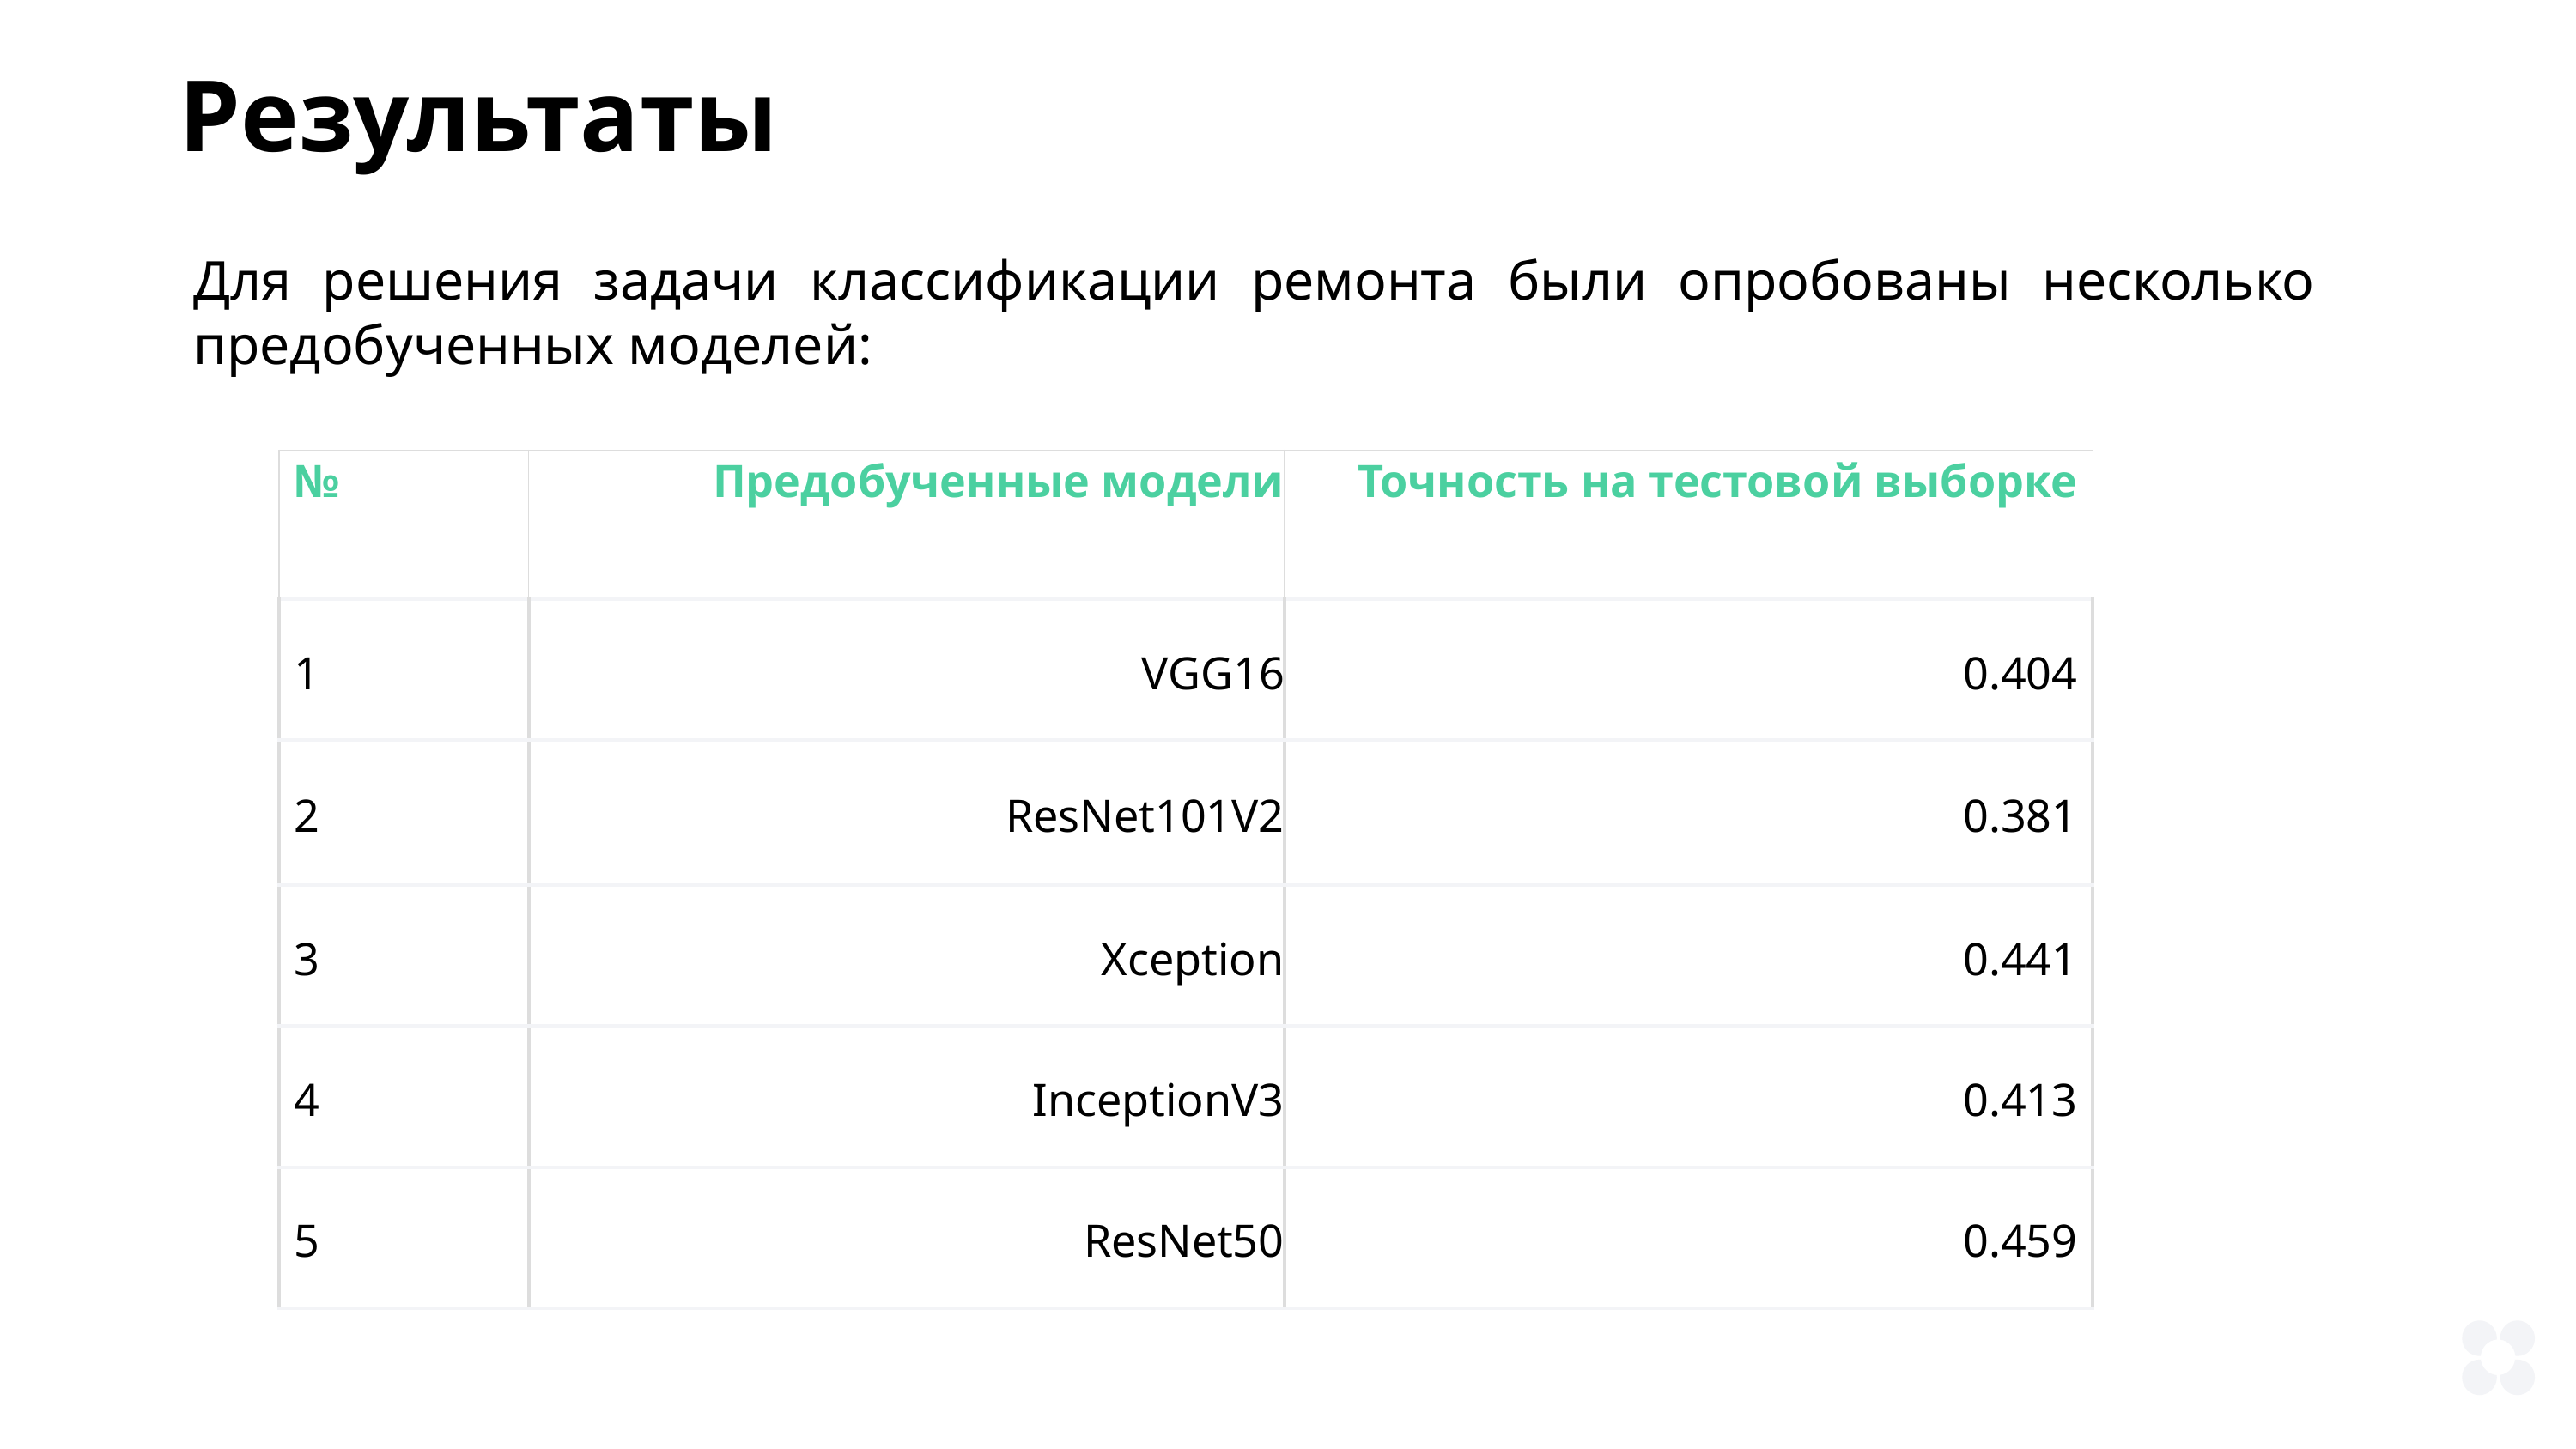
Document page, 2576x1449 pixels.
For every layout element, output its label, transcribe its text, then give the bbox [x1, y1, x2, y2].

table_cell 0.459 [1286, 1169, 2091, 1307]
text_box Результаты [179, 76, 2446, 215]
text_box Для решения задачи классификации ремонта были опробованы несколько предобученных моделей: [193, 228, 2330, 416]
table_cell ResNet101V2 [531, 742, 1283, 883]
table_header № [280, 451, 528, 597]
table_cell 4 [281, 1028, 527, 1166]
table_header Предобученные модели [529, 451, 1284, 597]
table_cell 0.404 [1286, 601, 2091, 738]
table_cell Xception [531, 887, 1283, 1024]
table_cell 5 [281, 1169, 527, 1307]
table_cell 0.413 [1286, 1028, 2091, 1166]
table_cell InceptionV3 [531, 1028, 1283, 1166]
table_cell 0.441 [1286, 887, 2091, 1024]
table_cell 2 [281, 742, 527, 883]
table_cell 0.381 [1286, 742, 2091, 883]
table_cell VGG16 [531, 601, 1283, 738]
table_header Точность на тестовой выборке [1285, 451, 2093, 597]
table_cell ResNet50 [531, 1169, 1283, 1307]
table_cell 1 [281, 601, 527, 738]
table_cell 3 [281, 887, 527, 1024]
